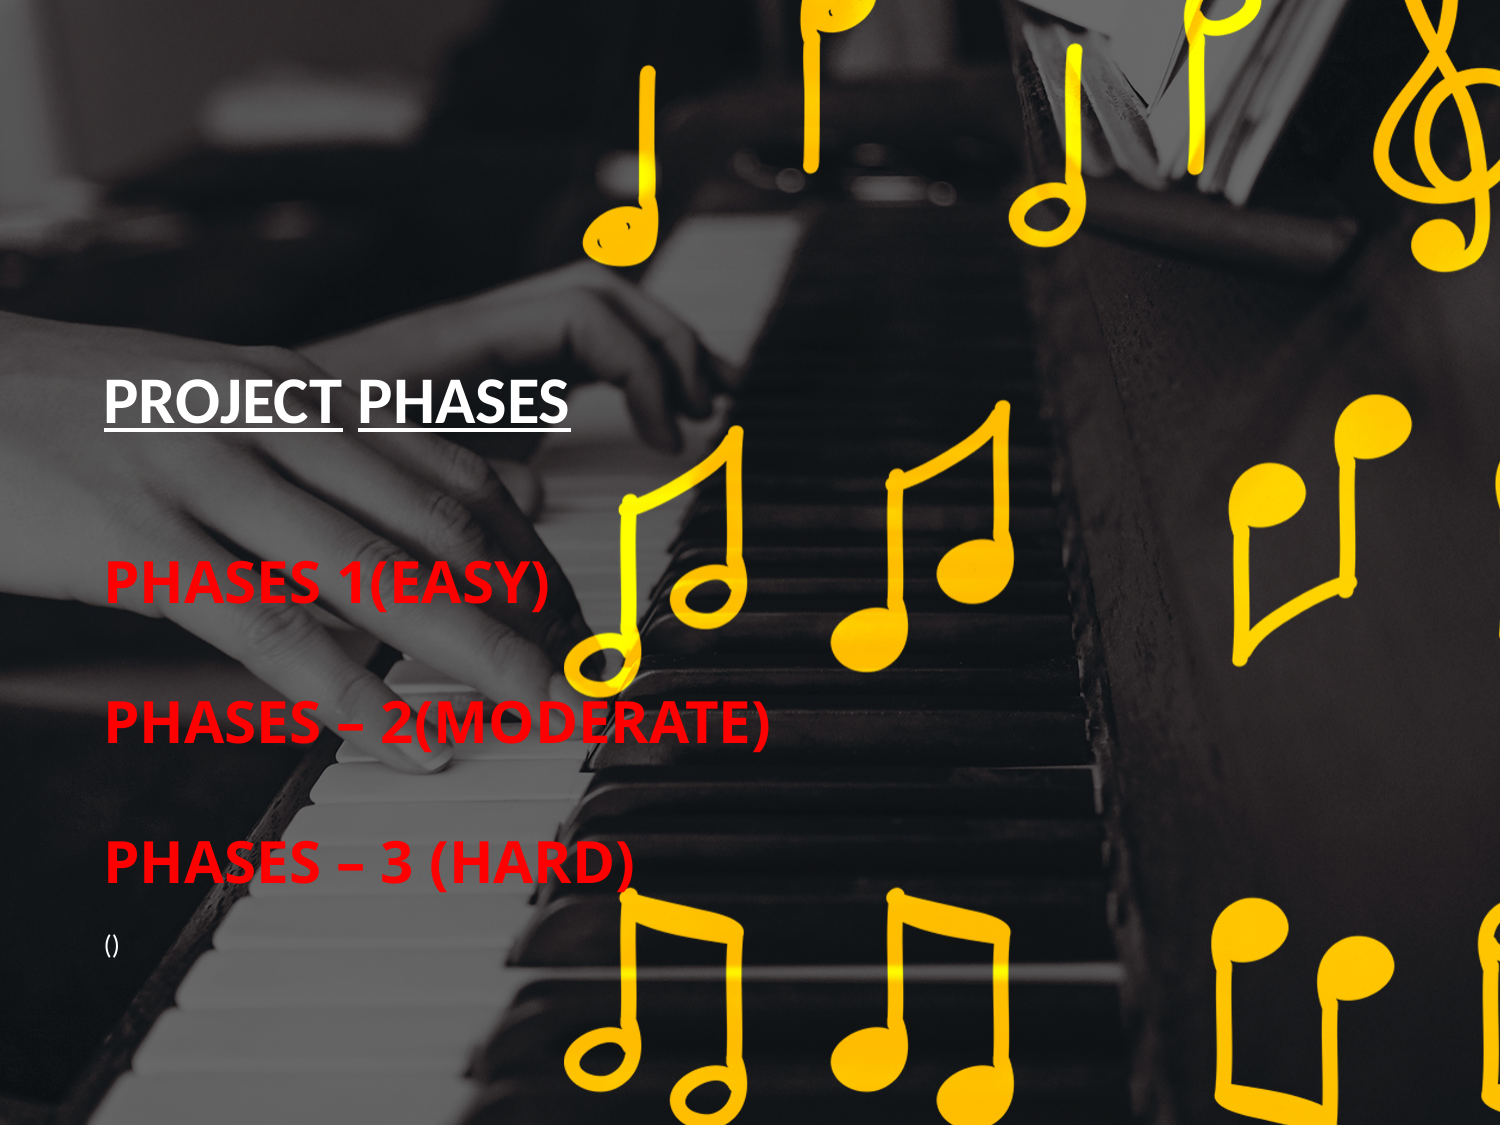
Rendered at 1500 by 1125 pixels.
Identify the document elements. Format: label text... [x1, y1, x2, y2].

text_box PHASES 1(EASY) PHASES – 2(MODERATE) PHASES – 3 (HARD) () [88, 467, 892, 968]
text_box PROJECT PHASES [88, 349, 609, 445]
picture [0, 0, 1500, 1125]
